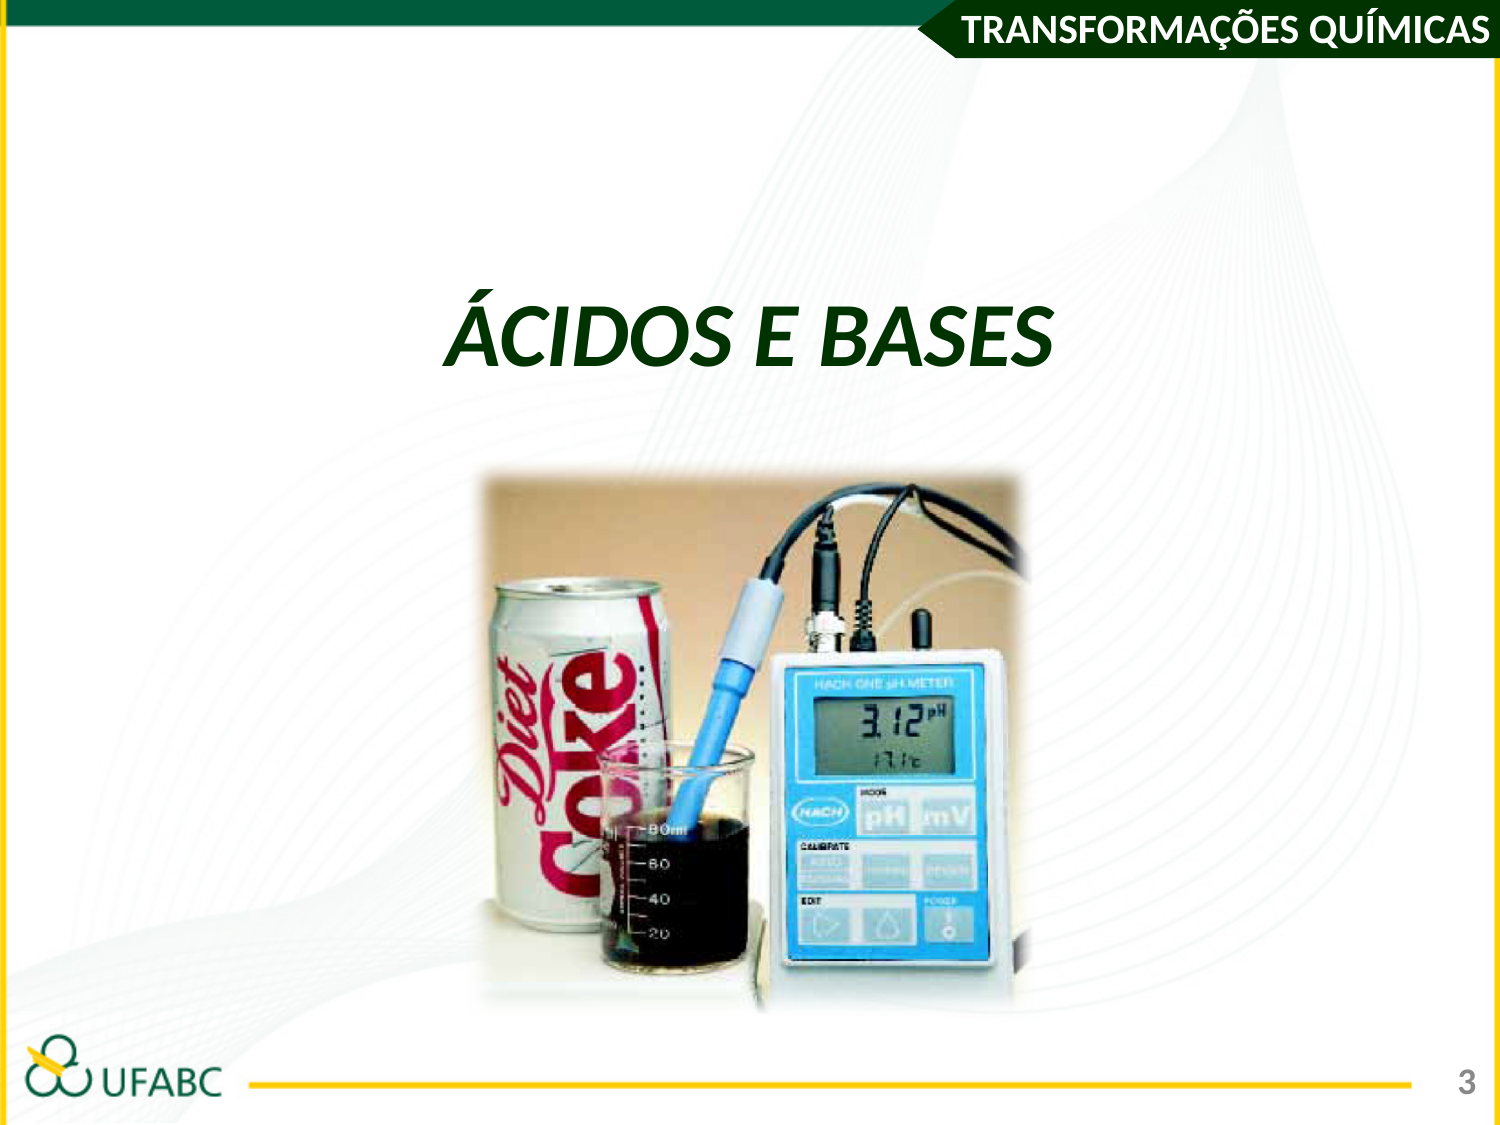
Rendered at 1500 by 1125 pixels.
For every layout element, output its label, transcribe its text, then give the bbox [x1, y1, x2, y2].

picture [0, 0, 1500, 1125]
text_box ÁCIDOS E BASES [30, 267, 1469, 392]
slide_number 3 [1360, 1049, 1492, 1110]
